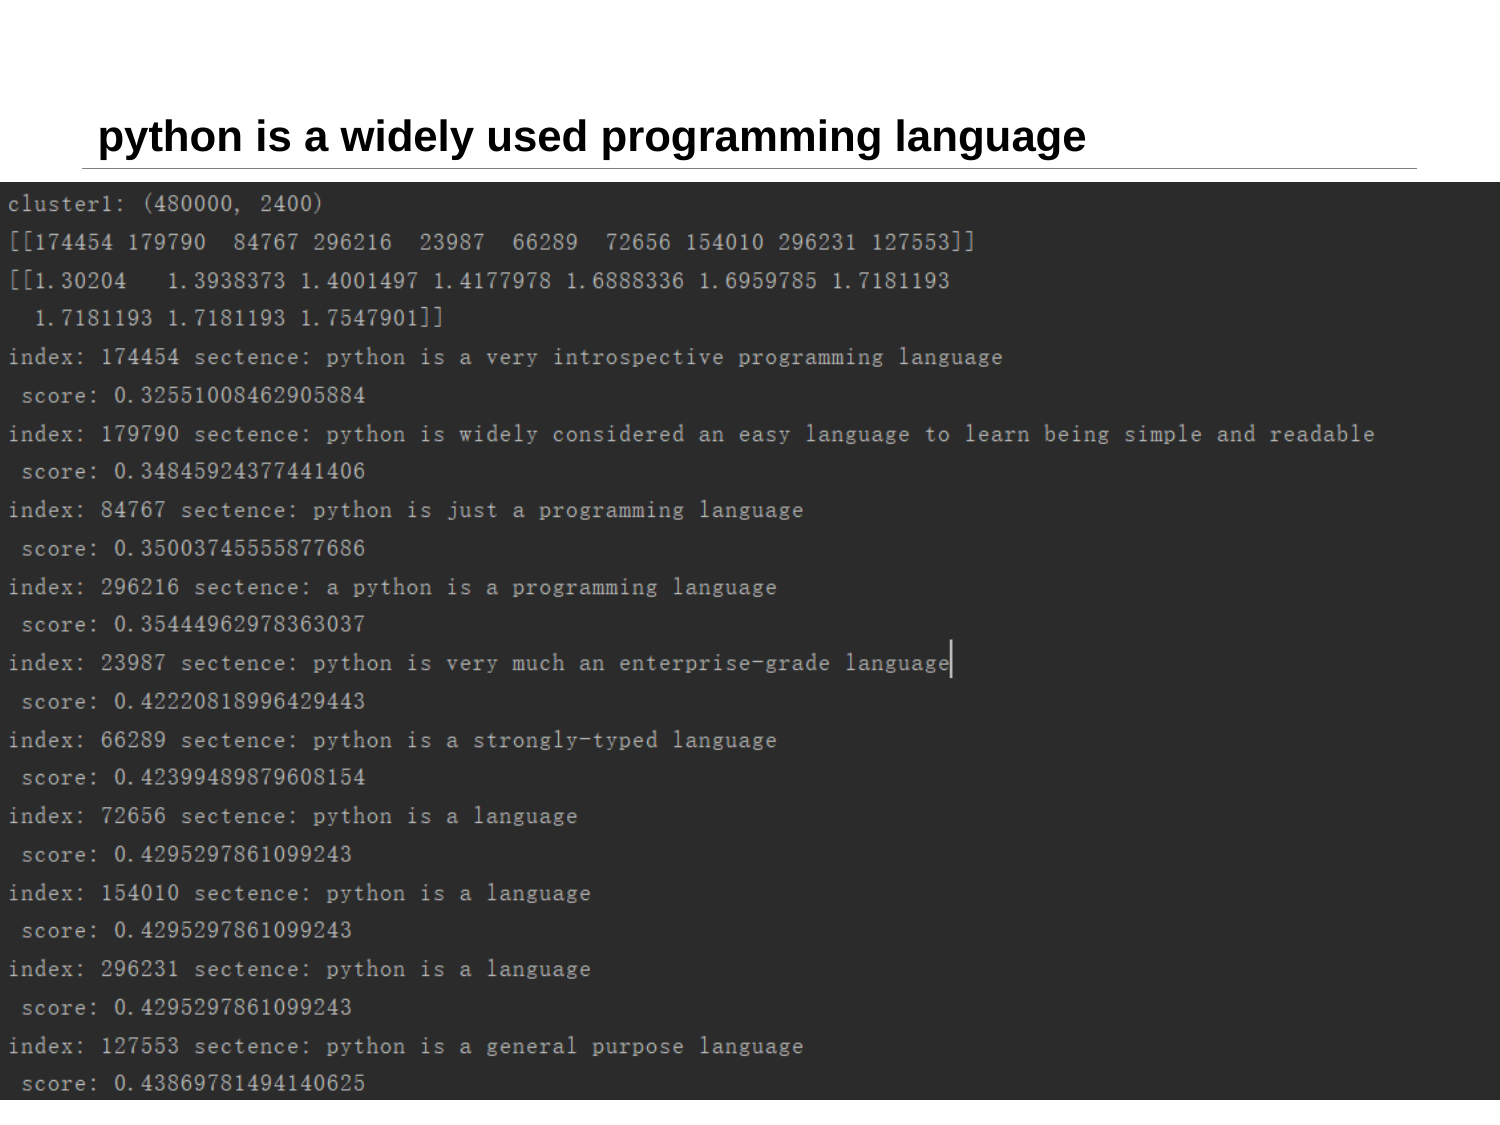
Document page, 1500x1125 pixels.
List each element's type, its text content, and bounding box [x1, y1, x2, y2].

picture [0, 182, 1500, 1100]
title python is a widely used programming language [82, 0, 1418, 169]
